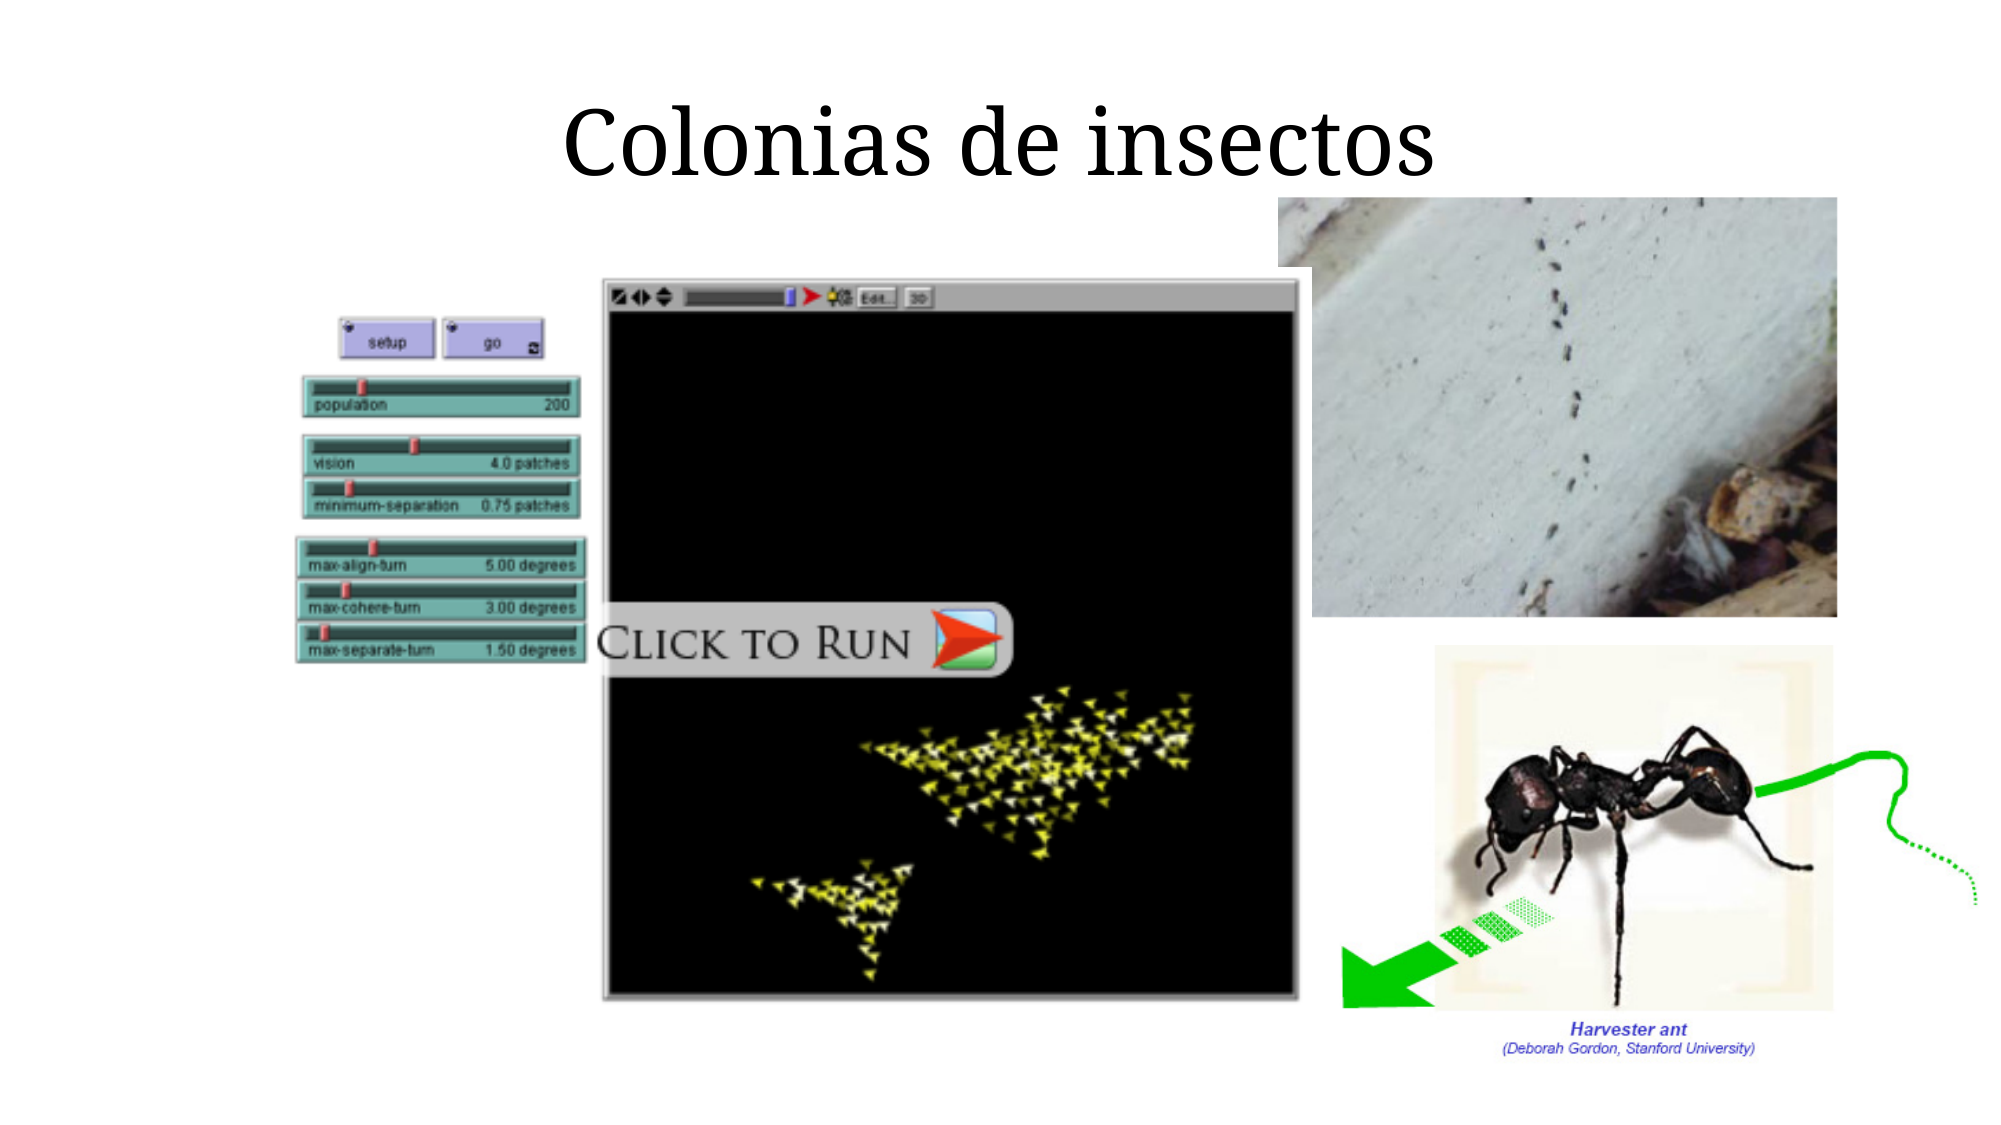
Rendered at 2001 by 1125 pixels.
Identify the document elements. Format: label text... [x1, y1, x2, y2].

title Colonias de insectos [99, 45, 1900, 233]
picture [290, 196, 1839, 1014]
picture [1318, 644, 2000, 1107]
